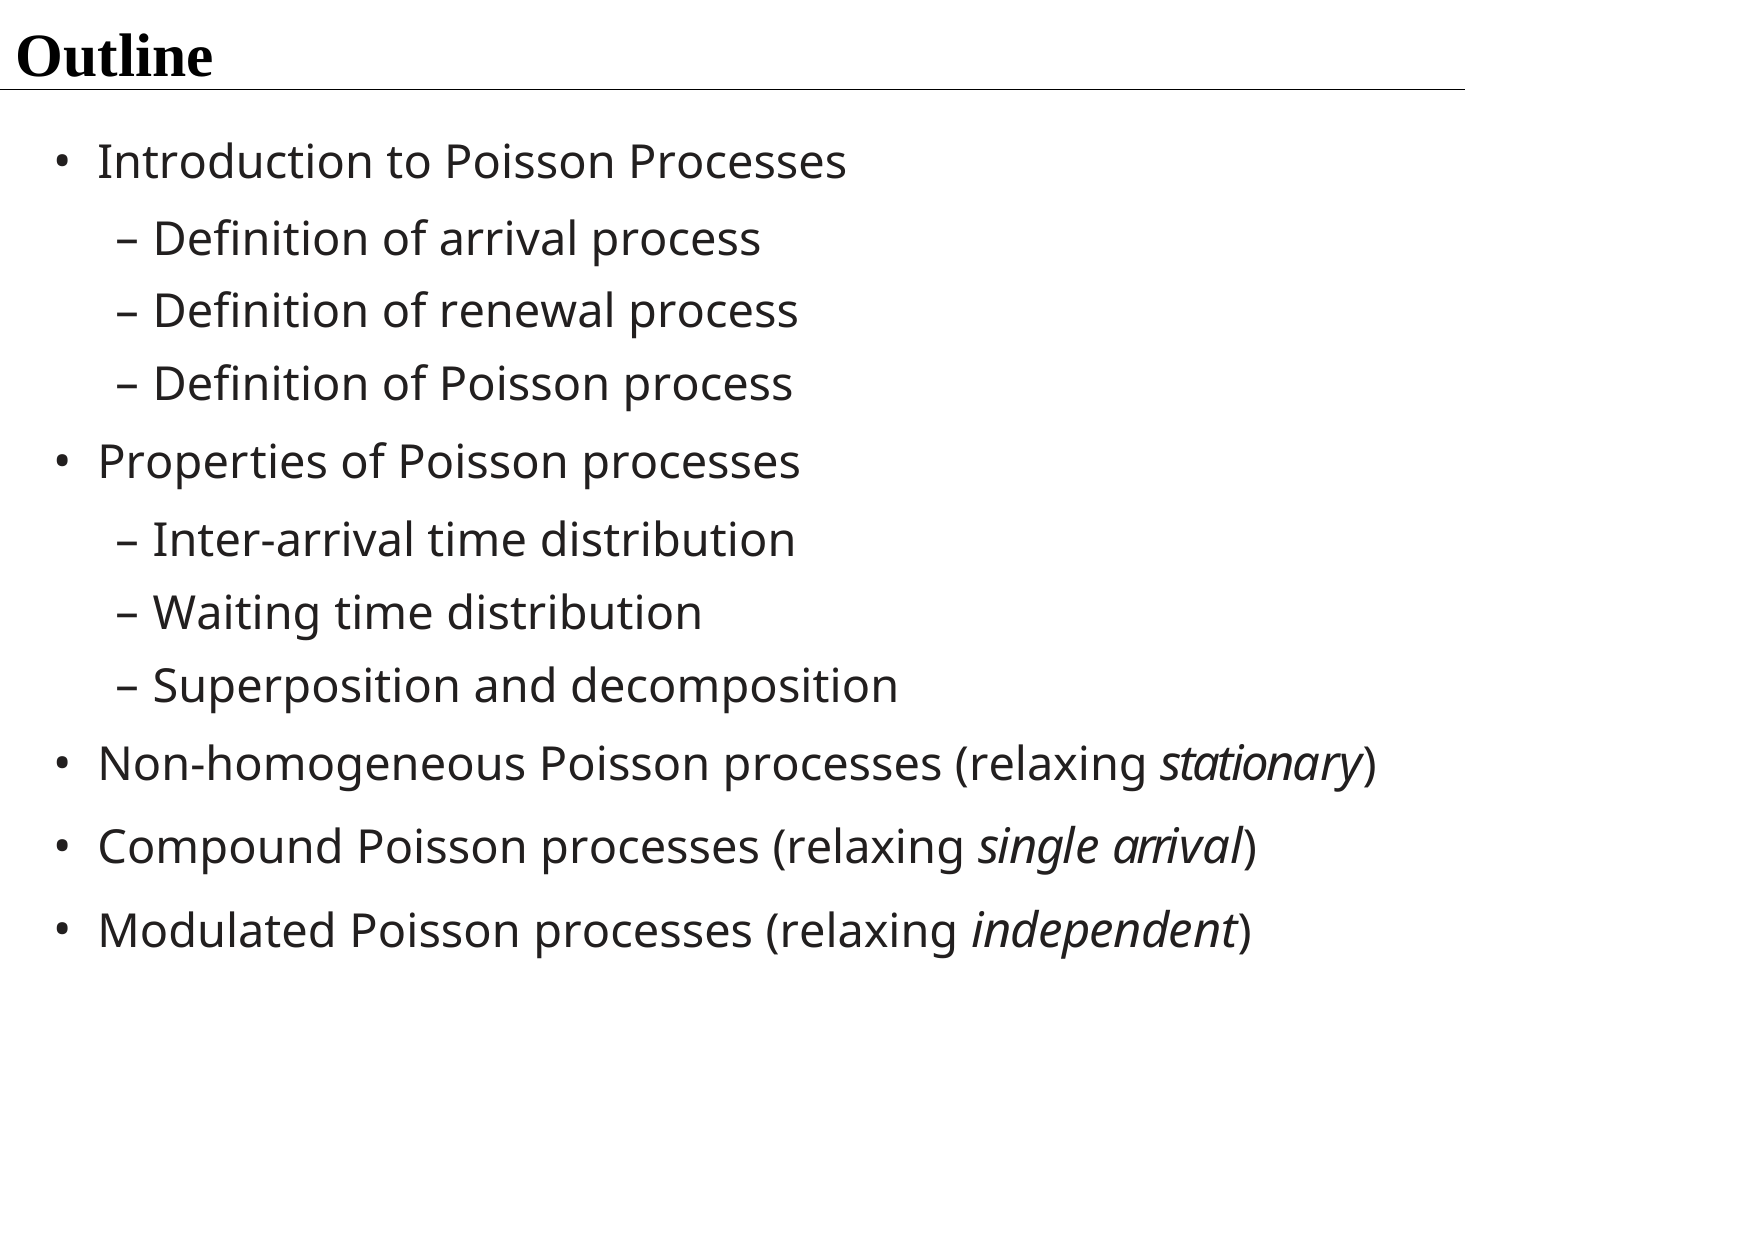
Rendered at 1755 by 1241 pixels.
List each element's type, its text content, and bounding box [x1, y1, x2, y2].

text_box Outline [13, 15, 218, 89]
text_box Introduction to Poisson Processes Definition of arrival process Definition of renewal process Definition of Poisson process Properties of Poisson processes Inter-arrival time distribution Waiting time distribution Superposition and decomposition Non-homogeneous Poisson processes (relaxing stationary) Compound Poisson processes (relaxing single arrival) Modulated Poisson processes (relaxing independent) [50, 131, 1402, 957]
